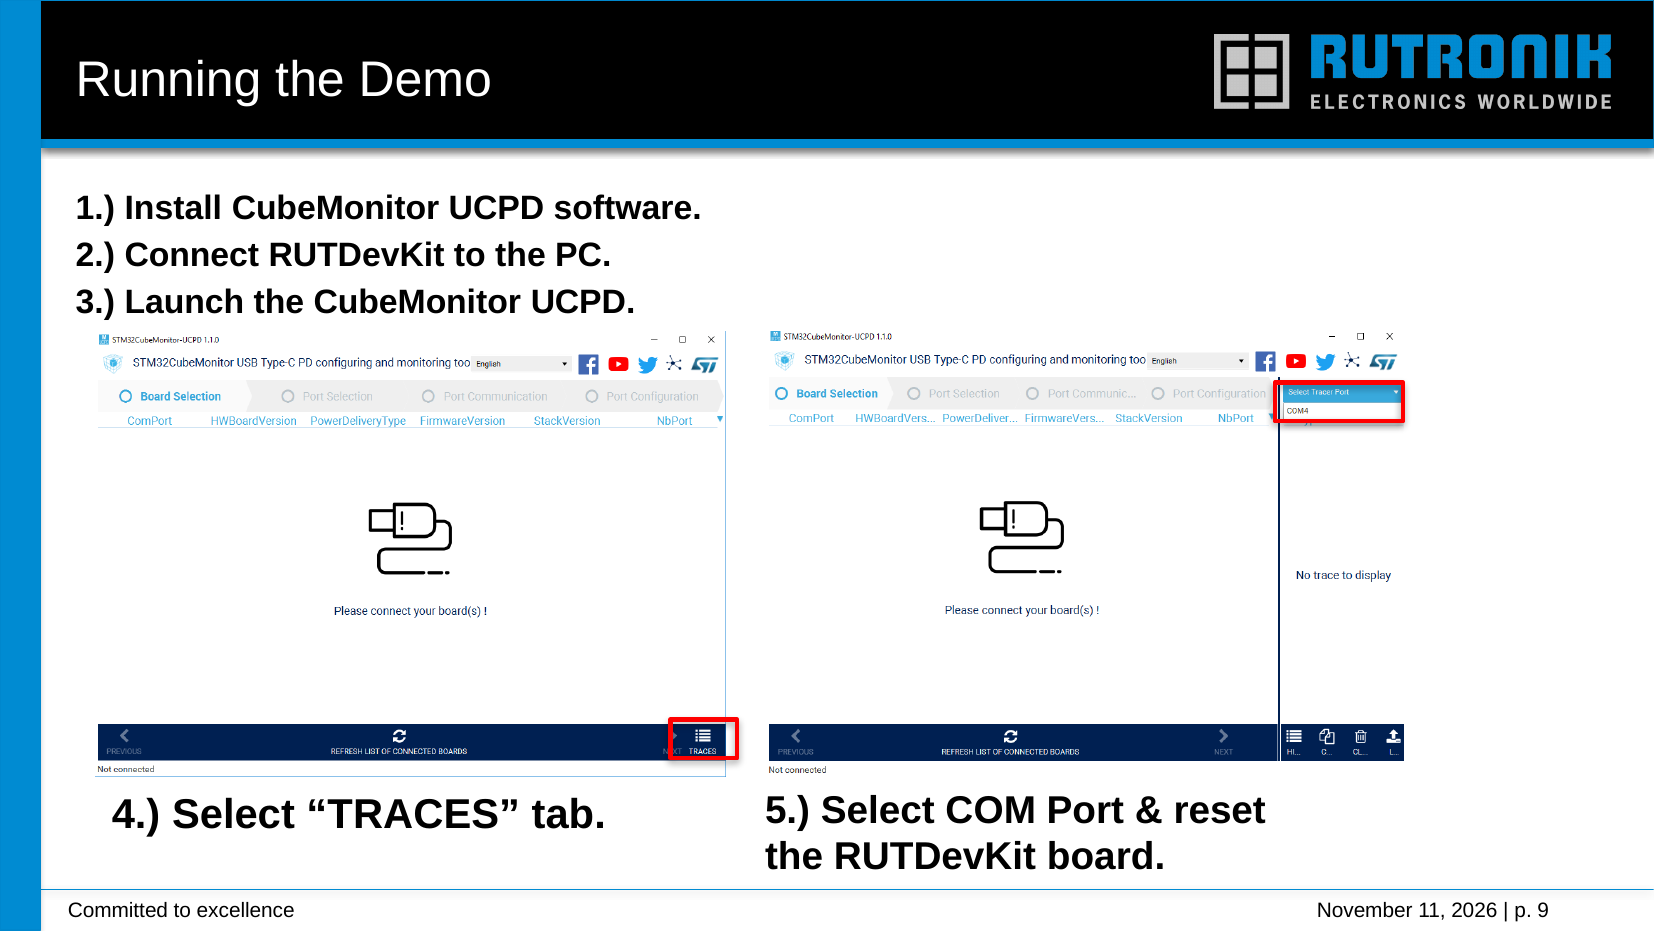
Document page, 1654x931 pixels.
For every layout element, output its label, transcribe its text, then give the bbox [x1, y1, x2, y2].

picture [1214, 34, 1611, 109]
picture [1366, 34, 1374, 67]
list 1.) Install CubeMonitor UCPD software. 2.) Connect RUTDevKit to the PC. 3.) Launch the CubeMonitor UCPD. [59, 177, 839, 332]
picture [1482, 45, 1491, 68]
picture [765, 327, 1404, 778]
text_box [730, 719, 738, 759]
picture [1590, 34, 1598, 49]
text_box 5.) Select COM Port & reset the RUTDevKit board. [748, 776, 1309, 888]
text_box 4.) Select “TRACES” tab. [95, 785, 629, 859]
picture [94, 330, 726, 777]
title Running the Demo [59, 11, 1189, 141]
picture [1325, 45, 1333, 53]
